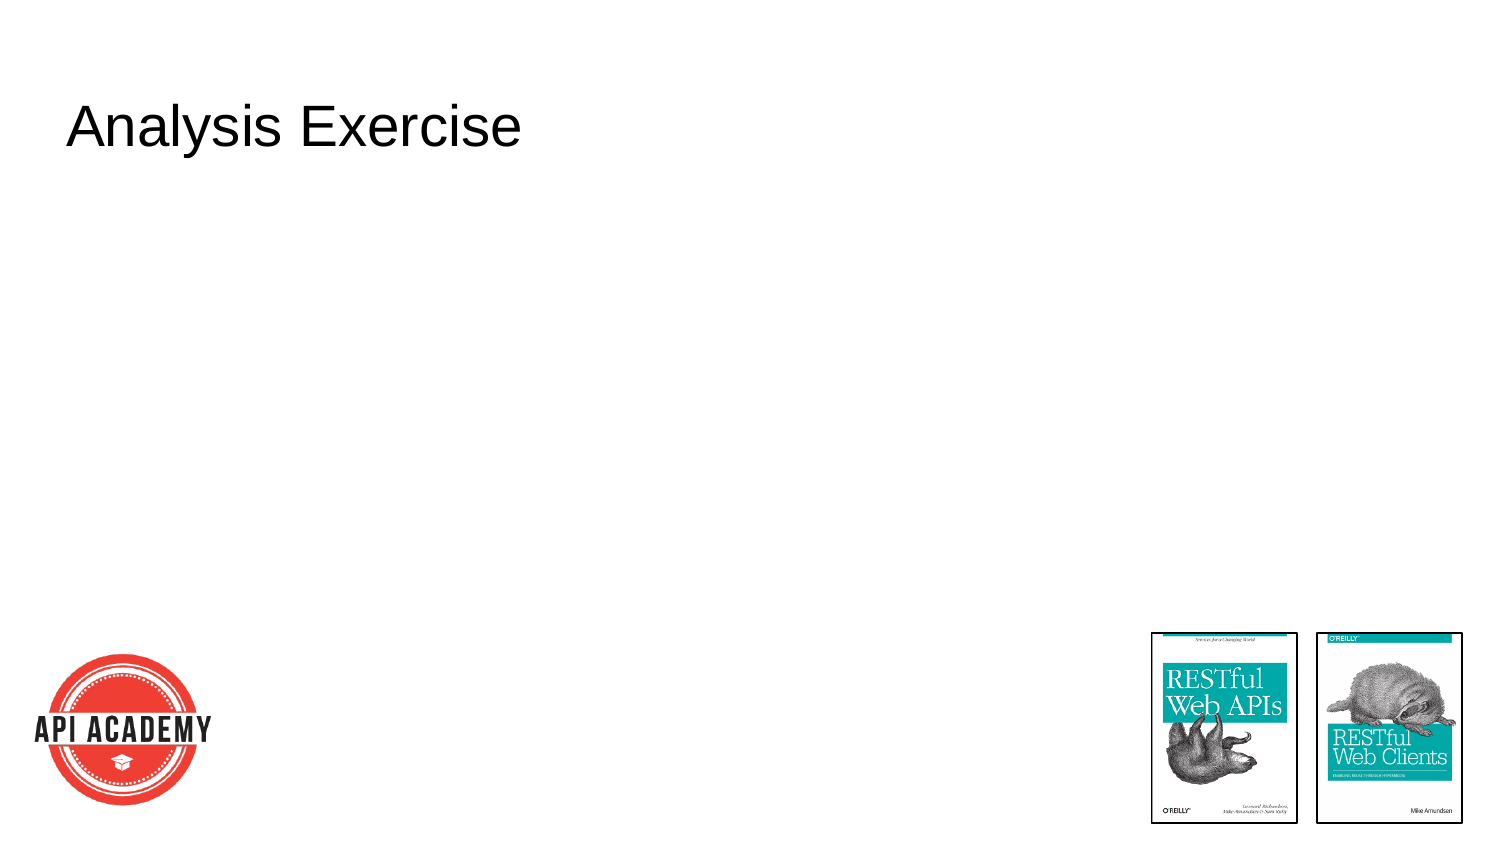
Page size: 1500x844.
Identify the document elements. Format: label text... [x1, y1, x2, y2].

picture [32, 638, 212, 818]
picture [1318, 634, 1461, 822]
title Analysis Exercise [51, 72, 1449, 167]
picture [1152, 634, 1296, 822]
